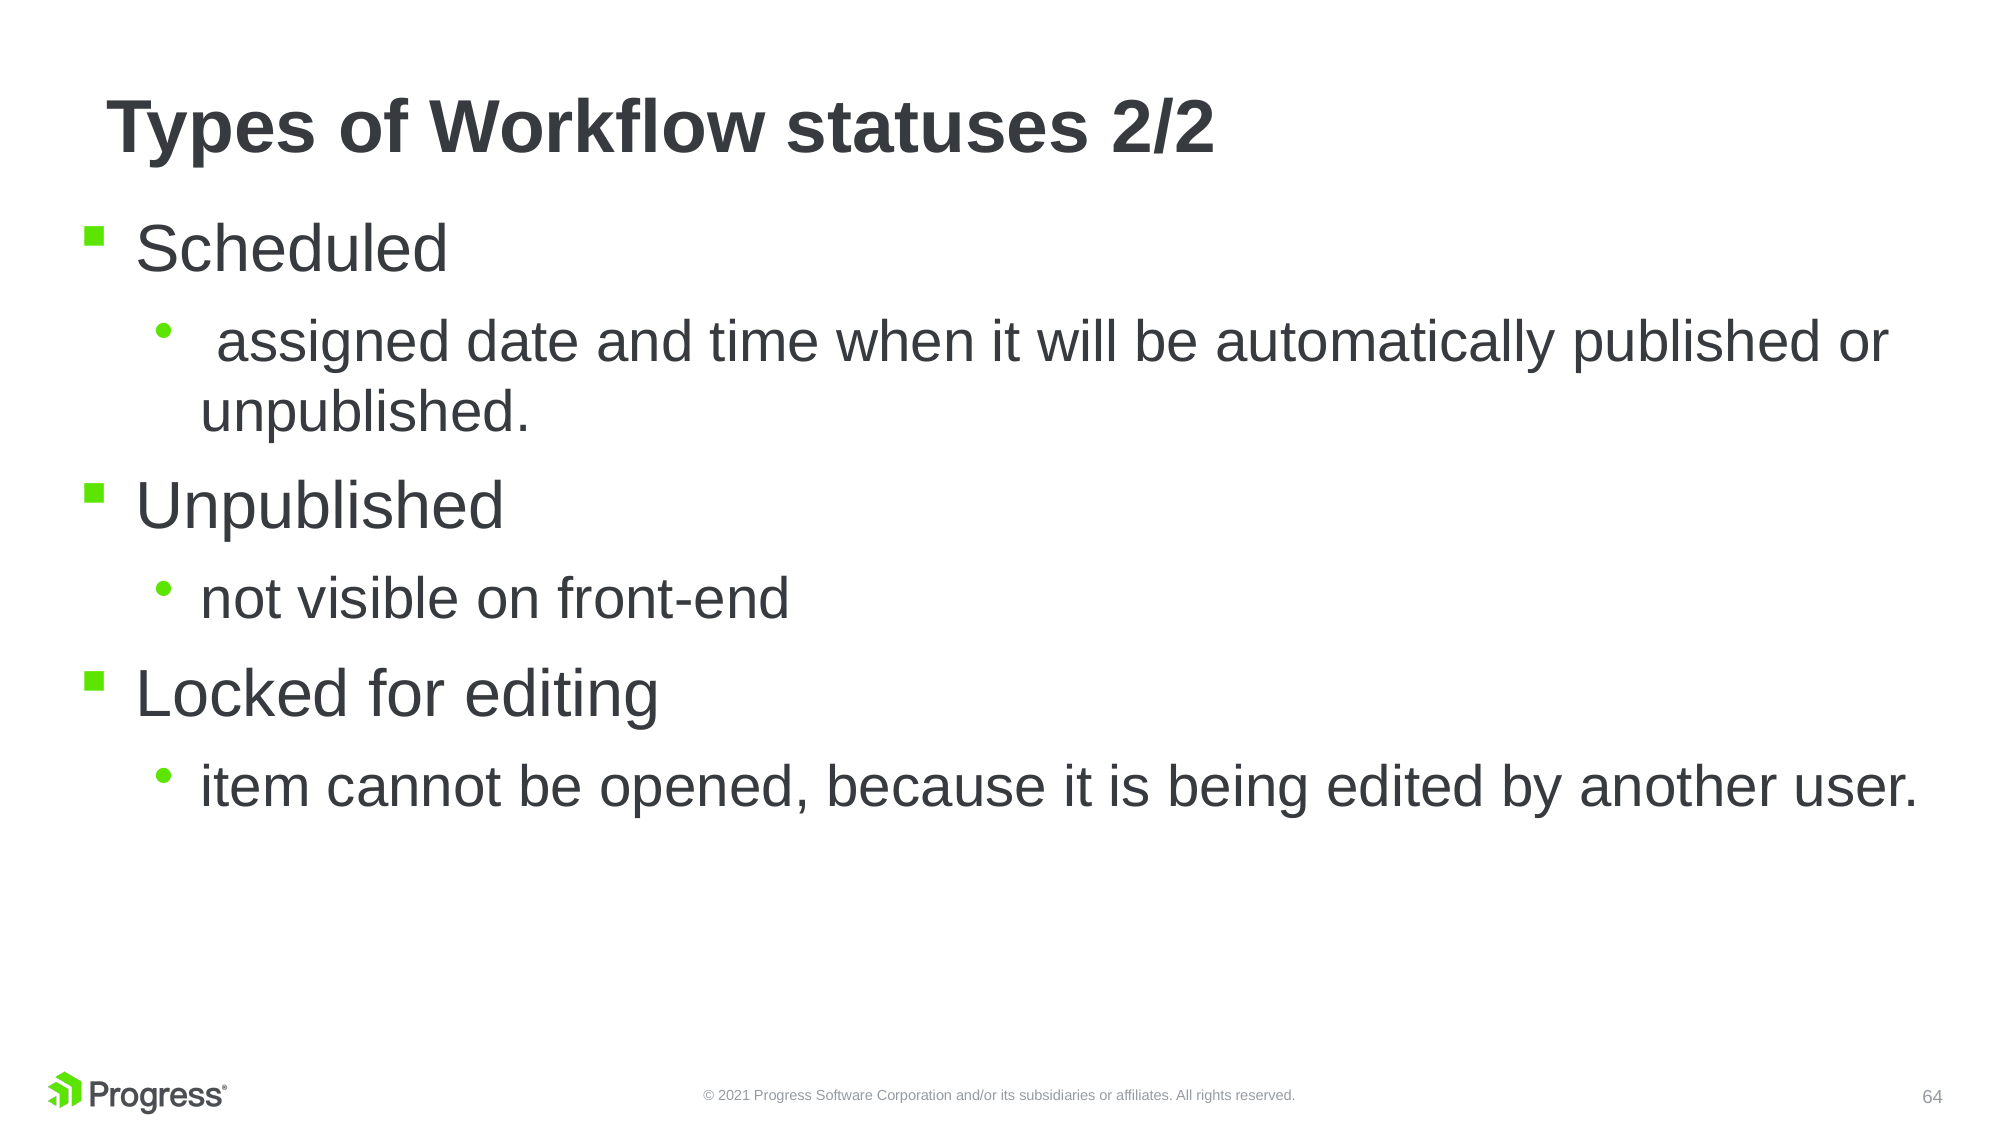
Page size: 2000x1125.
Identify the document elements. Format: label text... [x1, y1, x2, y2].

title Types of Workflow statuses 2/2 [91, 80, 1888, 177]
list Scheduled assigned date and time when it will be automatically published or unpublished. Unpublished not visible on front-end Locked for editing item cannot be opened, because it is being edited by another user. [63, 196, 1964, 1046]
